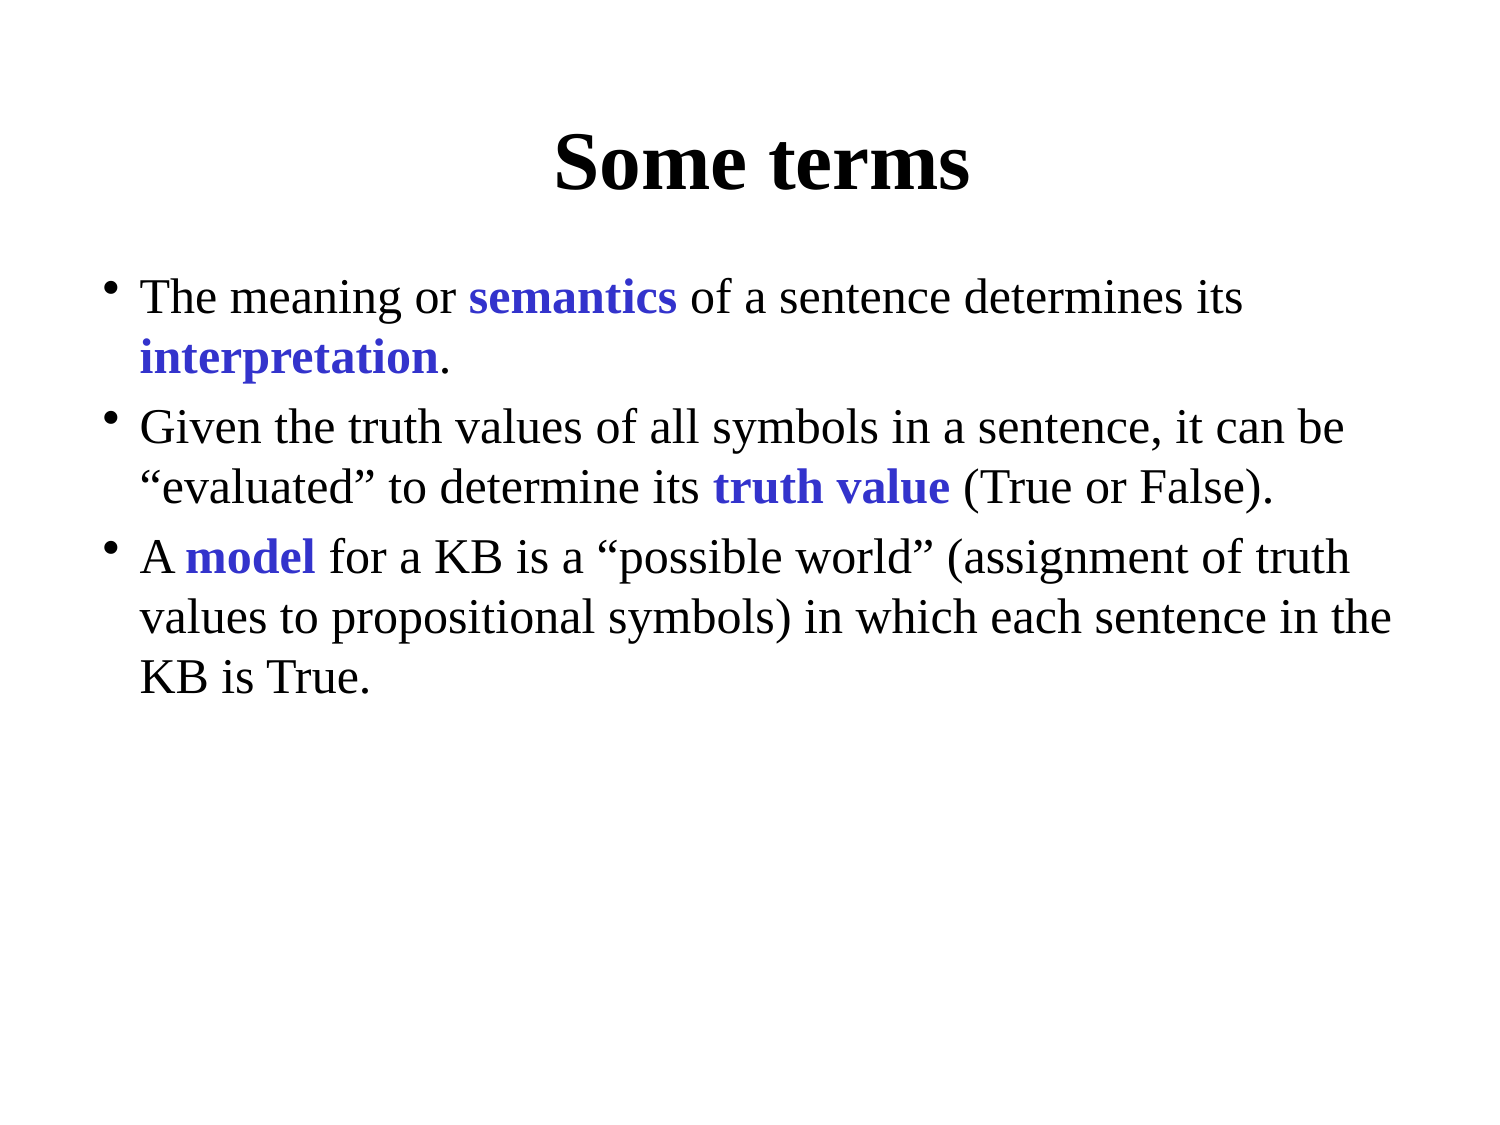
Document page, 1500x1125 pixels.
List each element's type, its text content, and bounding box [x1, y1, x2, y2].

list The meaning or semantics of a sentence determines its interpretation. Given the truth values of all symbols in a sentence, it can be “evaluated” to determine its truth value (True or False). A model for a KB is a “possible world” (assignment of truth values to propositional symbols) in which each sentence in the KB is True. [87, 256, 1463, 769]
title Some terms [125, 62, 1400, 250]
